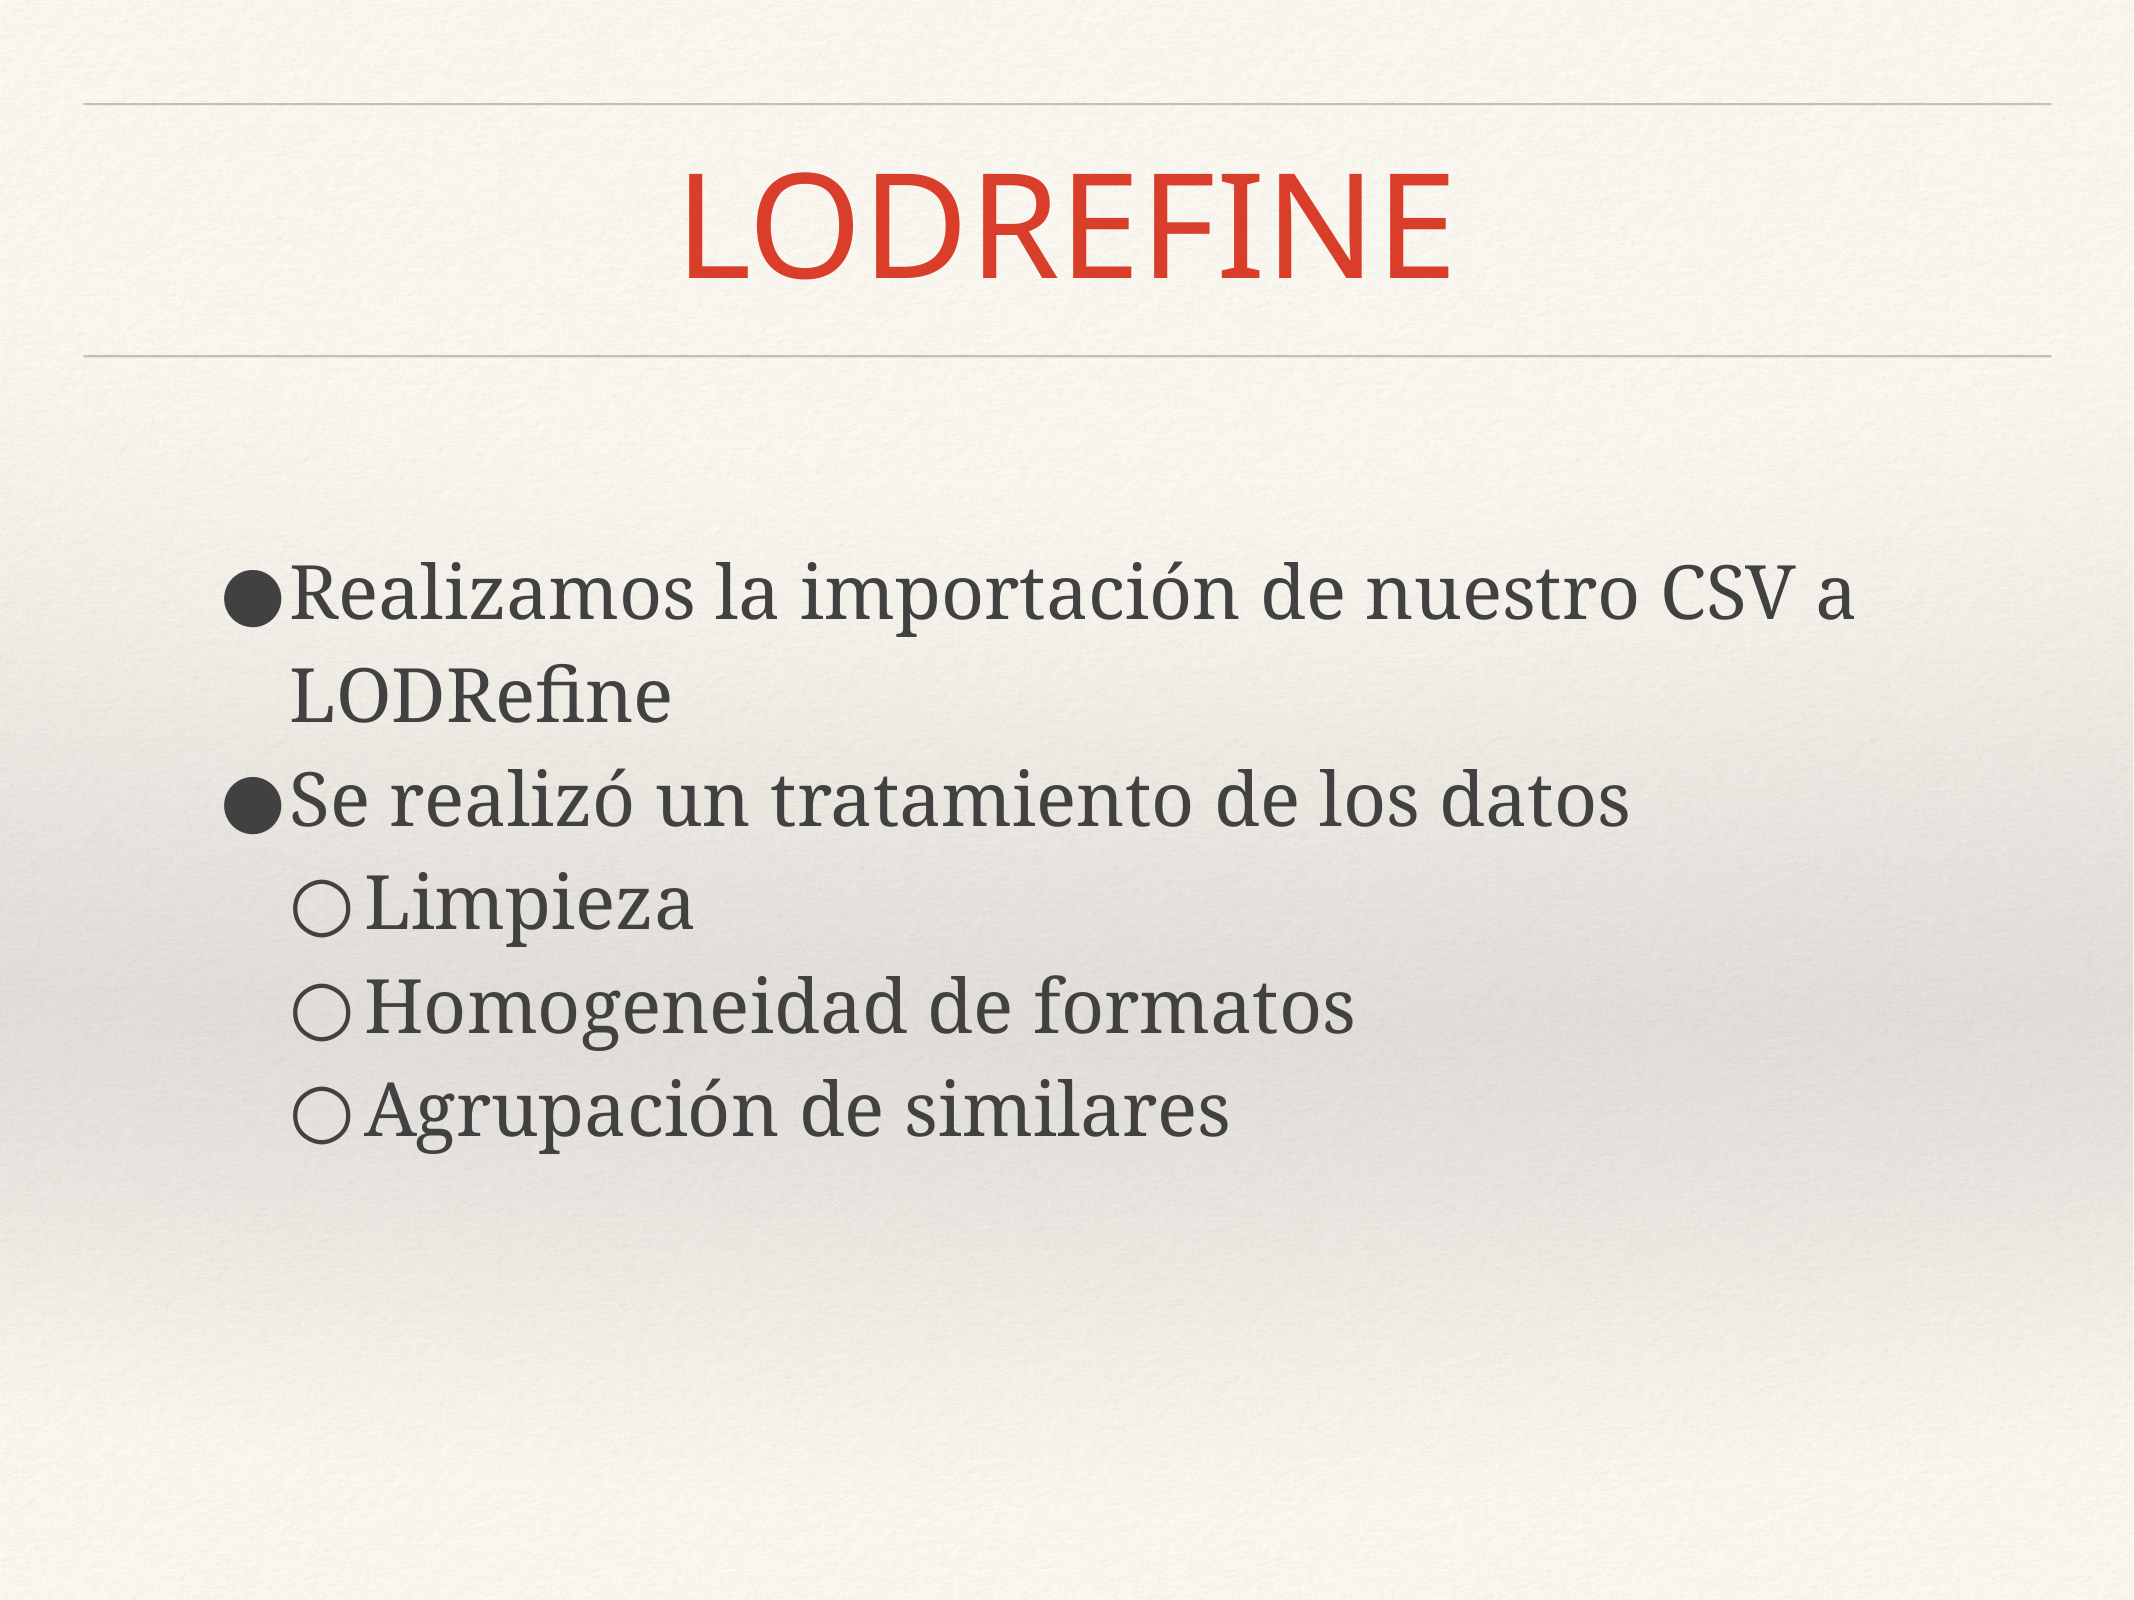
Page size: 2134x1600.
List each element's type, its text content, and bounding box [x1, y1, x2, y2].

title LODREFINE [83, 131, 2050, 332]
text_box Realizamos la importación de nuestro CSV a LODRefine Se realizó un tratamiento de los datos Limpieza Homogeneidad de formatos Agrupación de similares [131, 379, 1966, 1482]
picture [0, 0, 2134, 1600]
